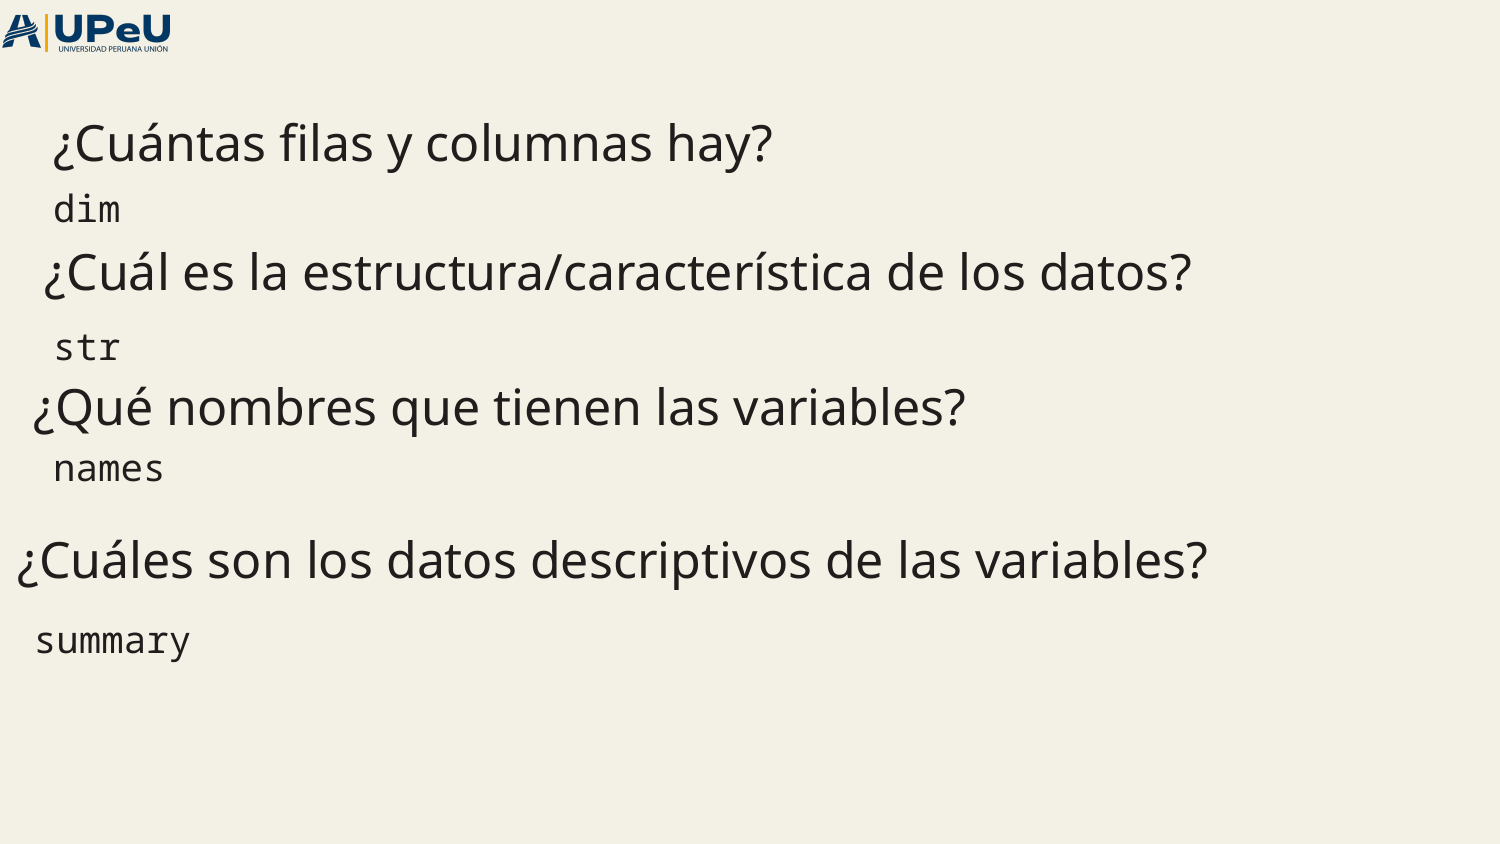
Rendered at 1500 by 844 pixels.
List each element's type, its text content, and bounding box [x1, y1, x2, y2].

text_box ¿Cuál es la estructura/característica de los datos? [29, 225, 1294, 320]
text_box ¿Cuáles son los datos descriptivos de las variables? [2, 513, 1267, 608]
picture [2, 10, 171, 56]
text_box dim [38, 191, 1302, 264]
text_box names [38, 429, 576, 524]
text_box ¿Qué nombres que tienen las variables? [18, 360, 1283, 455]
text_box summary [18, 601, 1283, 696]
text_box str [38, 320, 576, 360]
text_box ¿Cuántas filas y columnas hay? [38, 96, 1302, 191]
